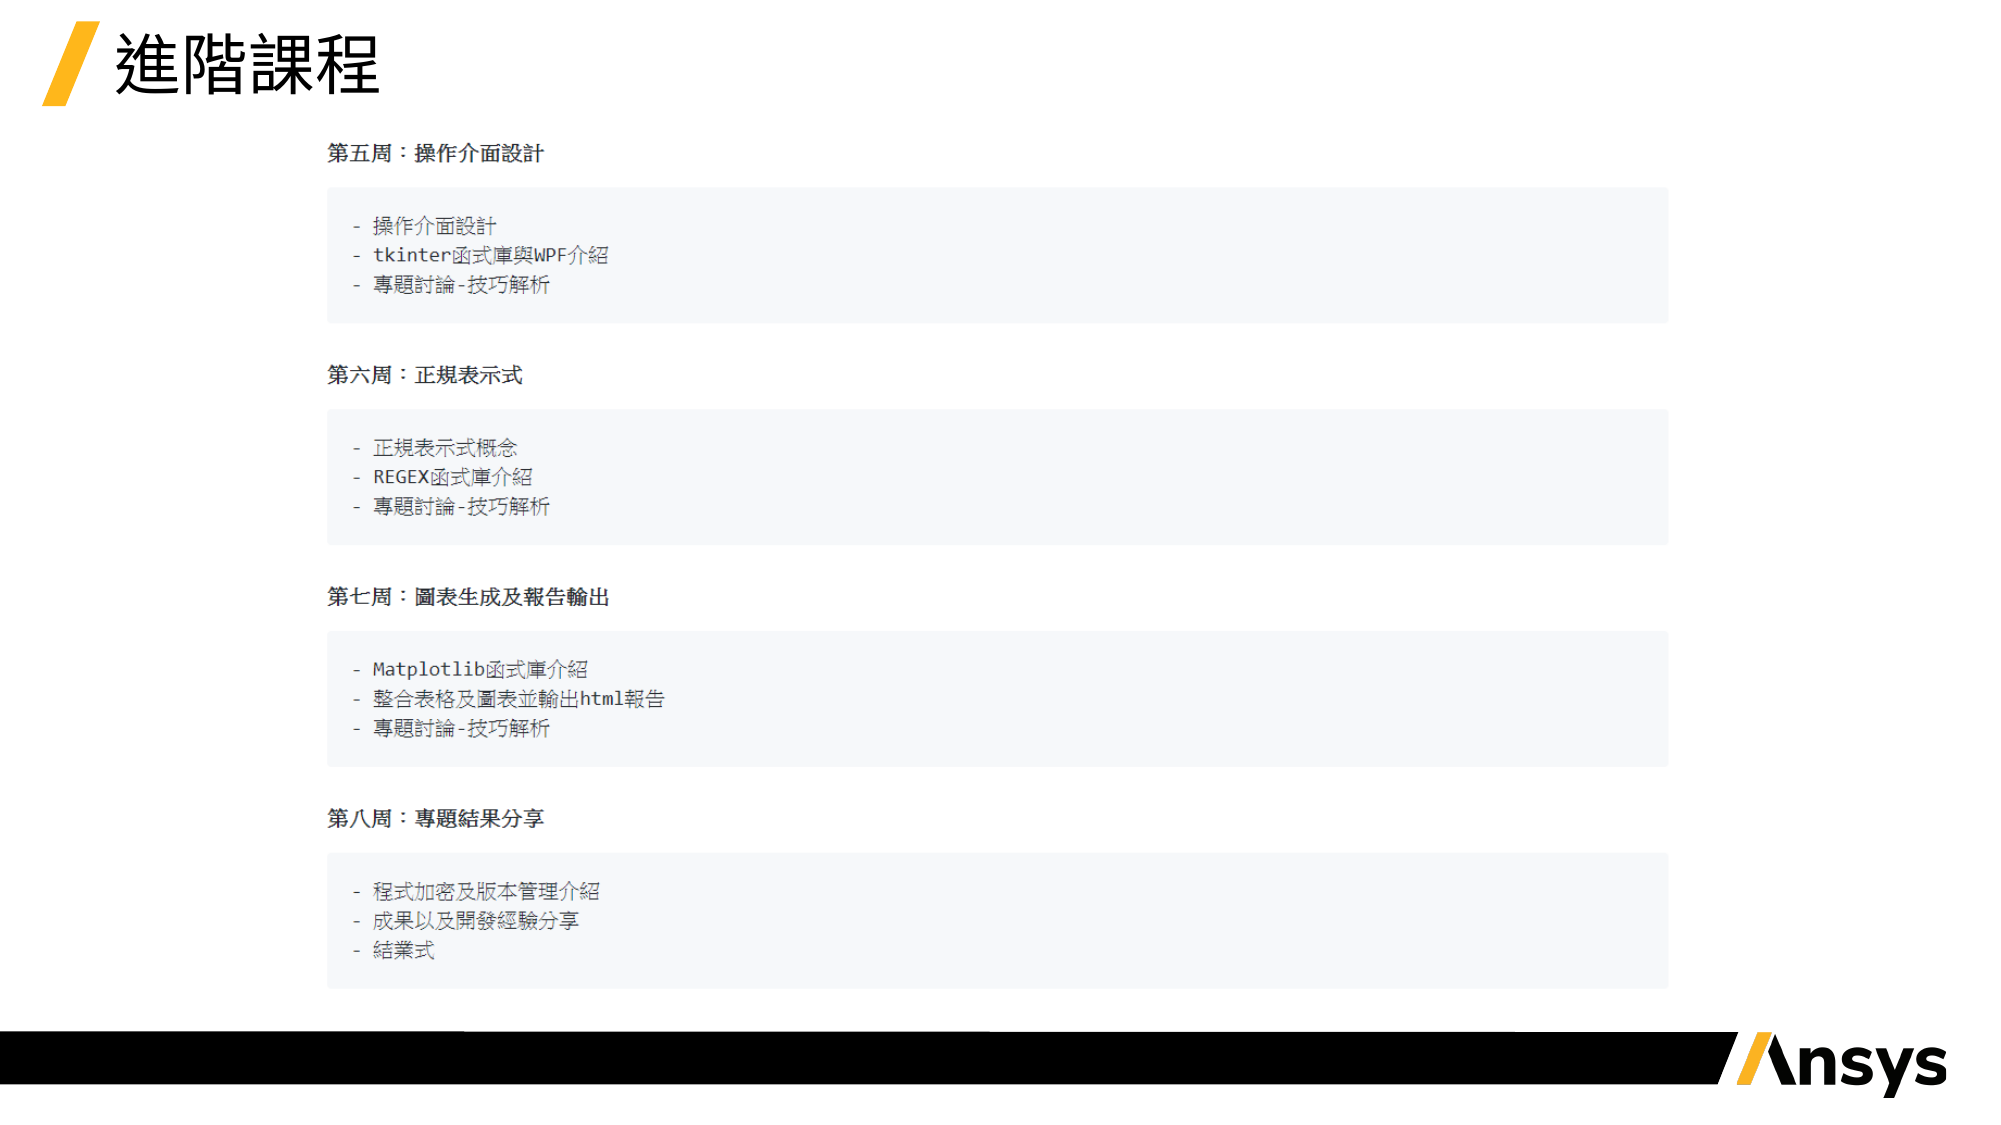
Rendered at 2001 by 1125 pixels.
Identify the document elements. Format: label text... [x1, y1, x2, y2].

picture [324, 132, 1675, 992]
title 進階課程 [99, 24, 1900, 164]
